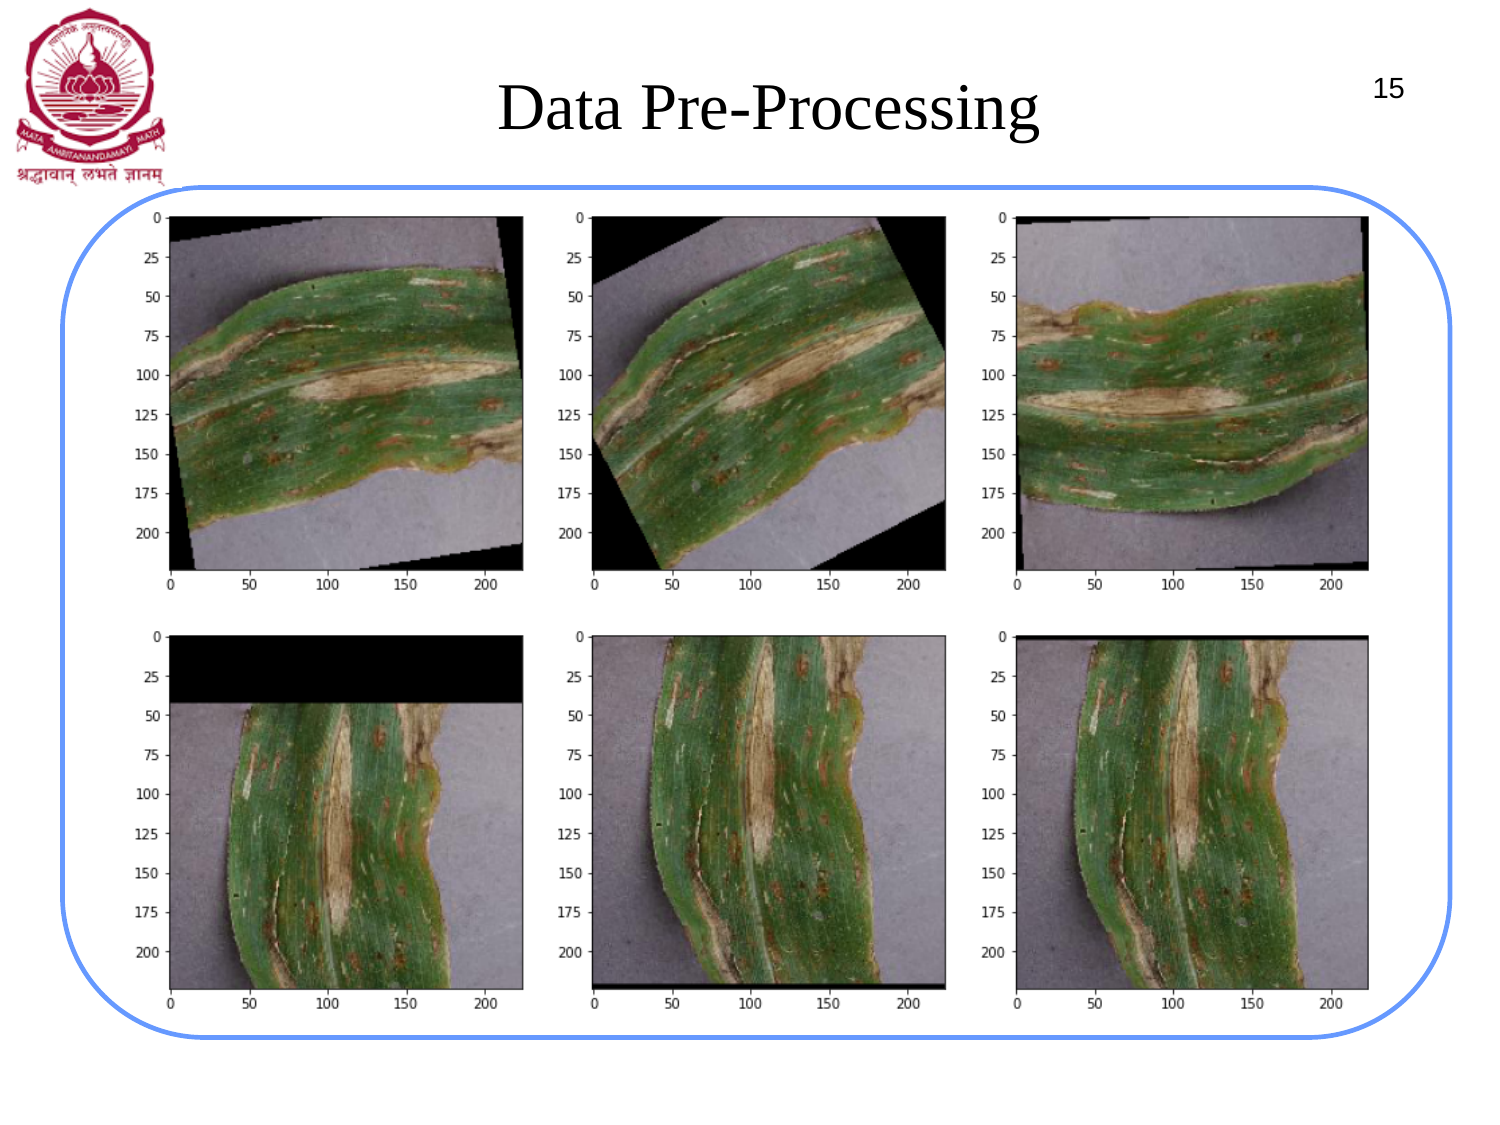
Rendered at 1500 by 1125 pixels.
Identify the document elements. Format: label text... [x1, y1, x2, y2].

title Data Pre-Processing [489, 71, 1060, 203]
picture [0, 6, 182, 188]
picture [124, 621, 1377, 1021]
picture [124, 203, 1377, 602]
slide_number 15 [1362, 61, 1414, 111]
